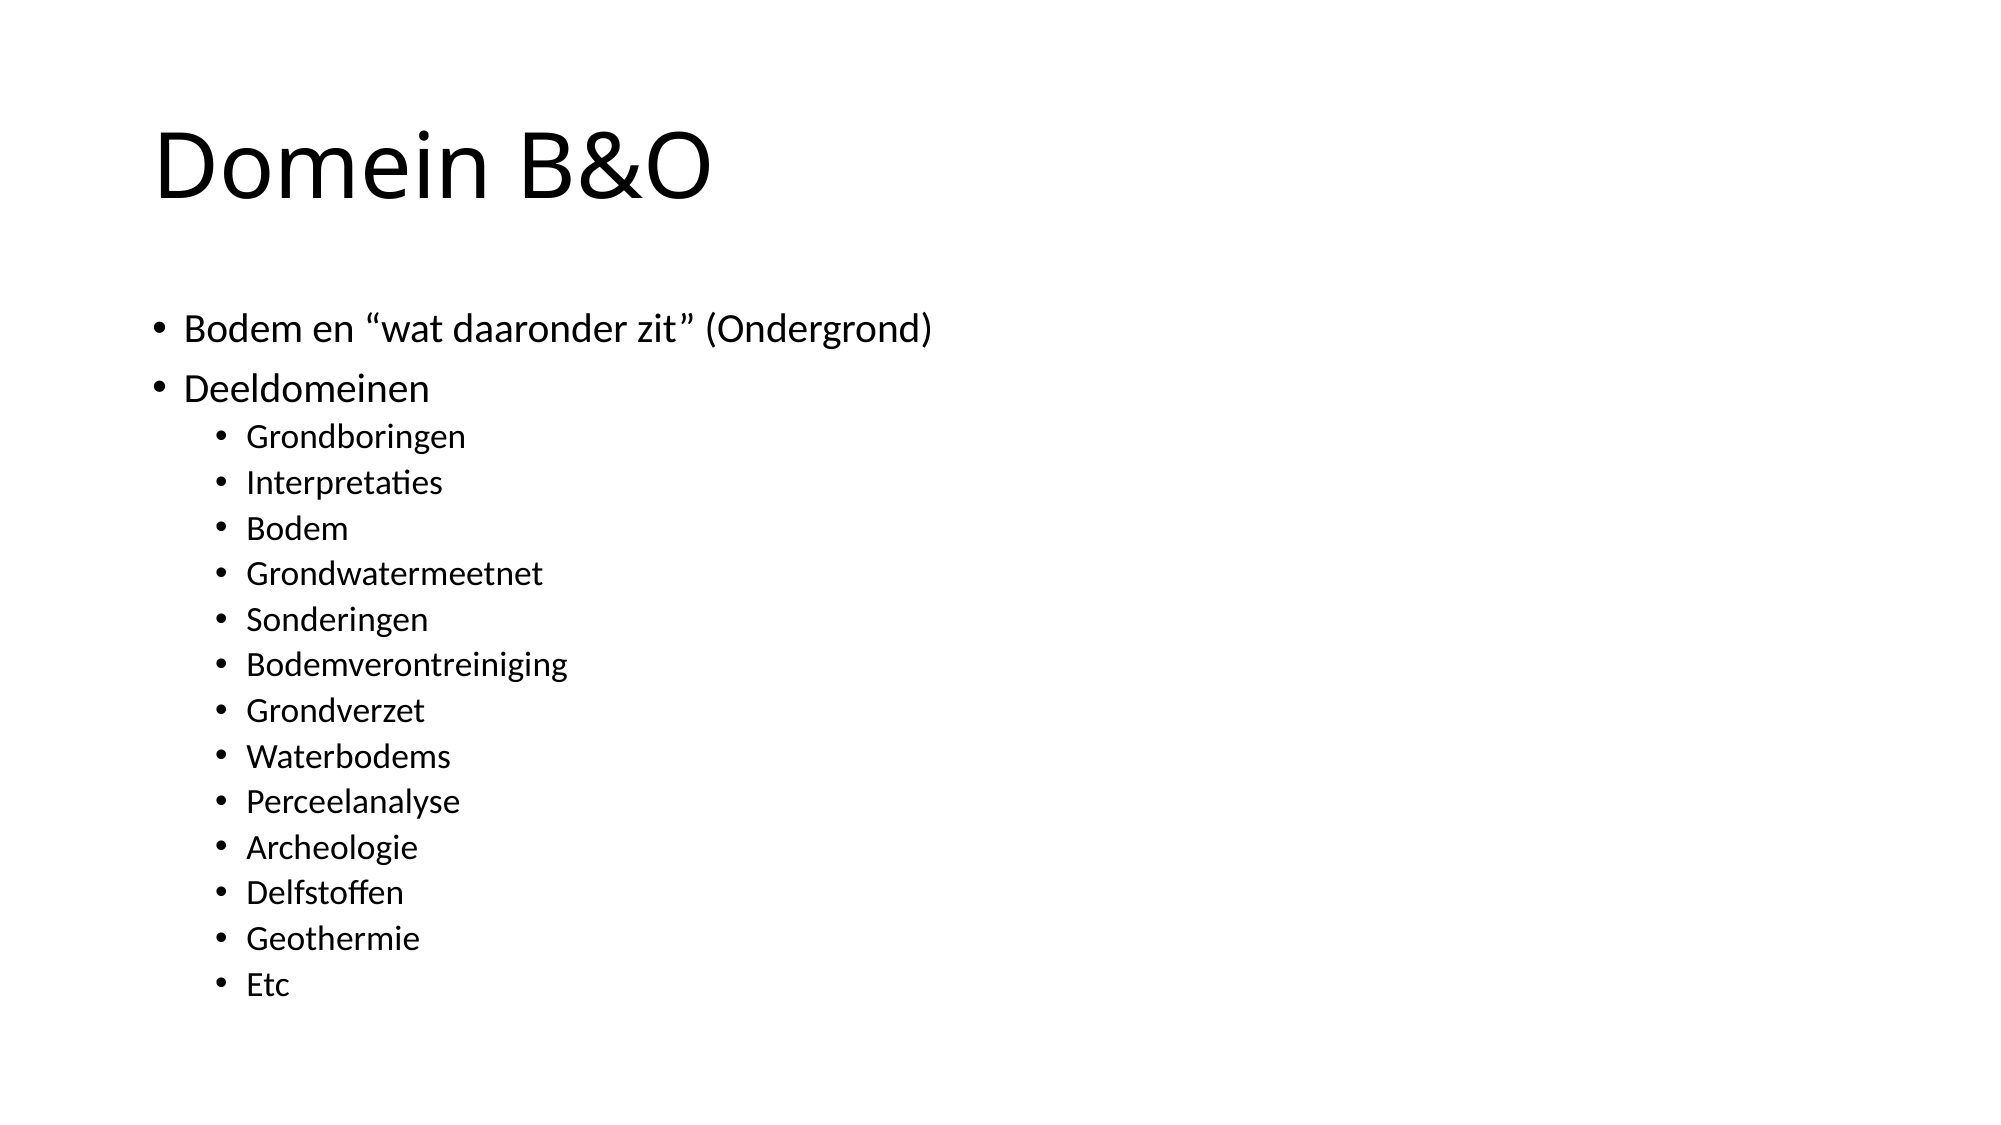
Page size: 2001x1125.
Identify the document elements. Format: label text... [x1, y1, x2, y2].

list Bodem en “wat daaronder zit” (Ondergrond) Deeldomeinen Grondboringen Interpretaties Bodem Grondwatermeetnet Sonderingen Bodemverontreiniging Grondverzet Waterbodems Perceelanalyse Archeologie Delfstoffen Geothermie Etc [137, 299, 1863, 1014]
title Domein B&O [137, 59, 1863, 278]
